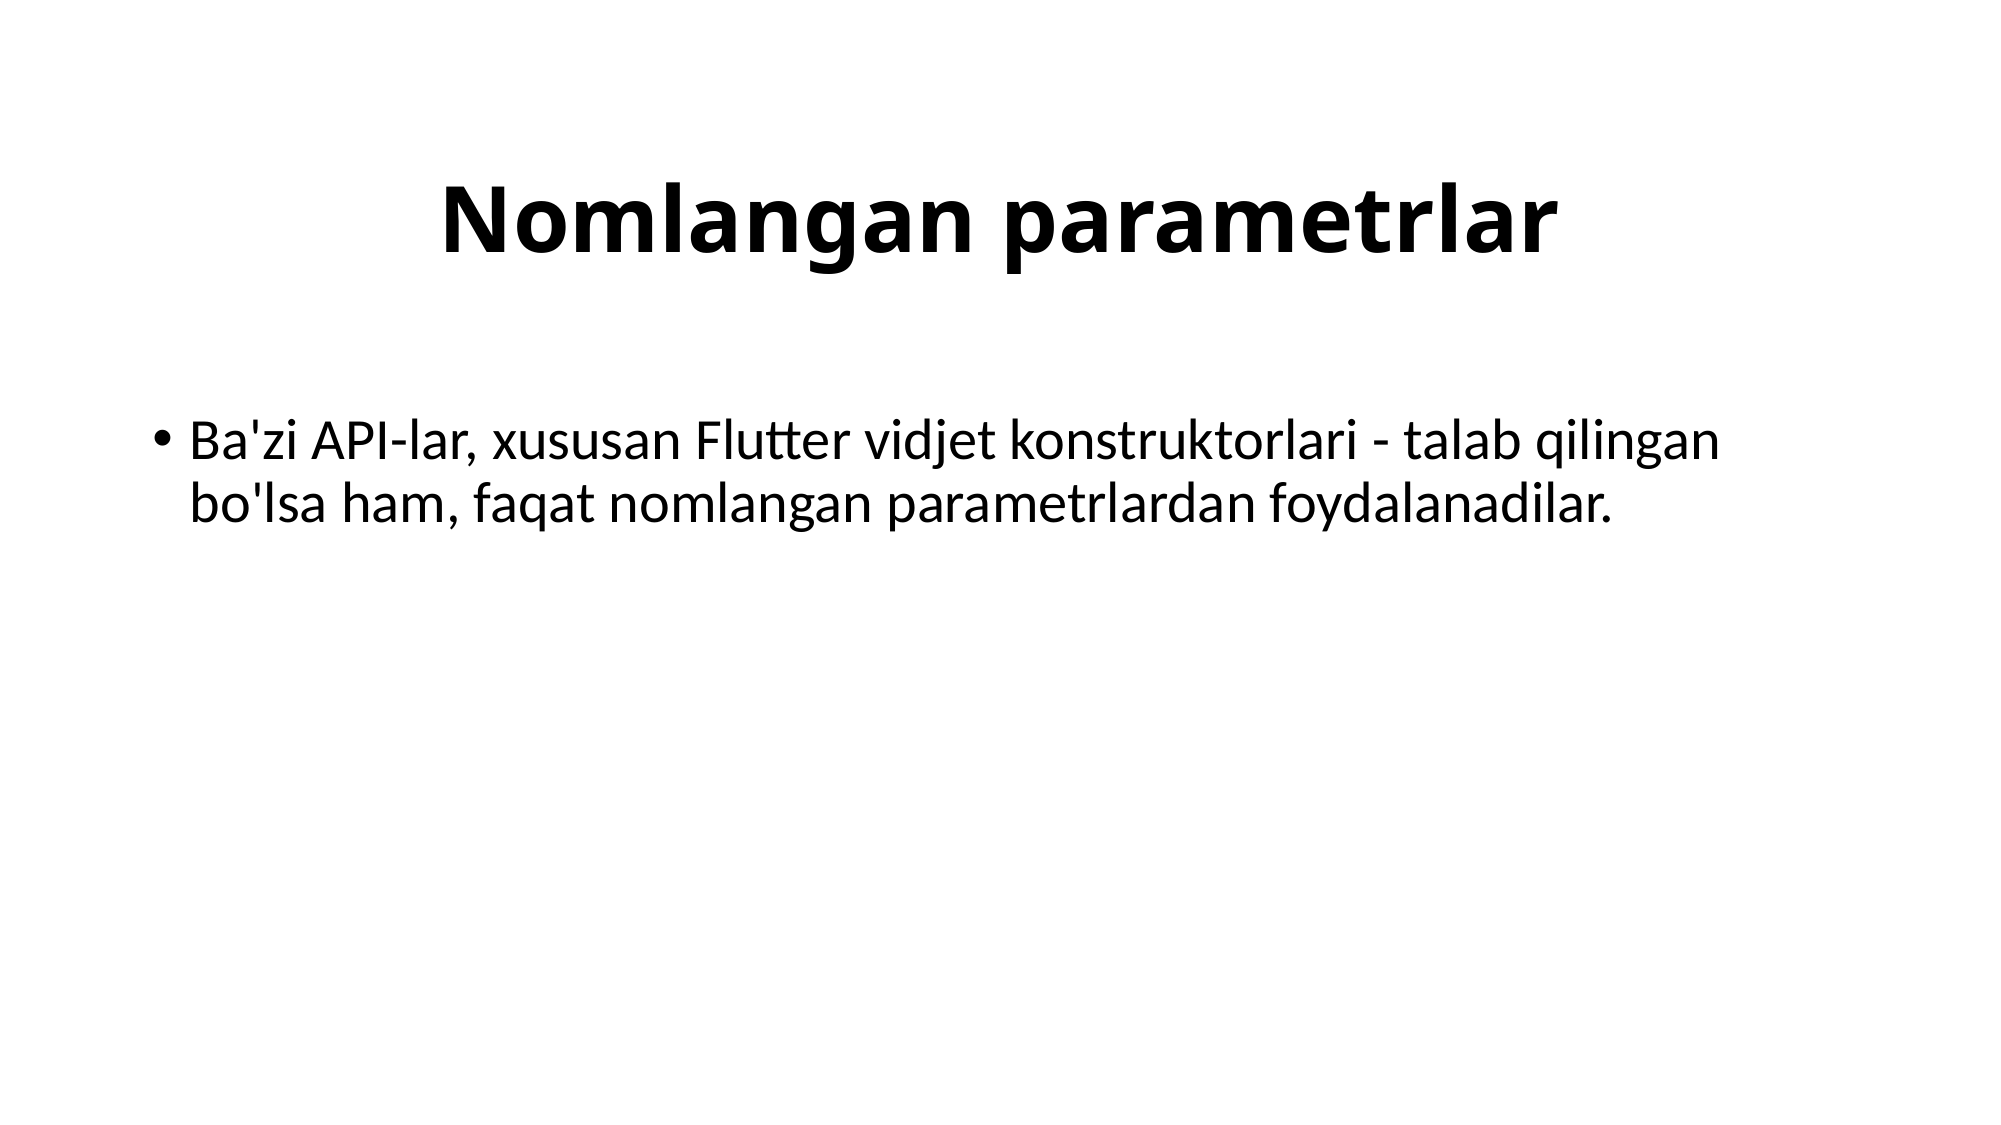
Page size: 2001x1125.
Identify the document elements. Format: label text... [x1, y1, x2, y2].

list Ba'zi API-lar, xususan Flutter vidjet konstruktorlari - talab qilingan bo'lsa ham, faqat nomlangan parametrlardan foydalanadilar. [137, 402, 1863, 1014]
title Nomlangan parametrlar [137, 59, 1863, 385]
